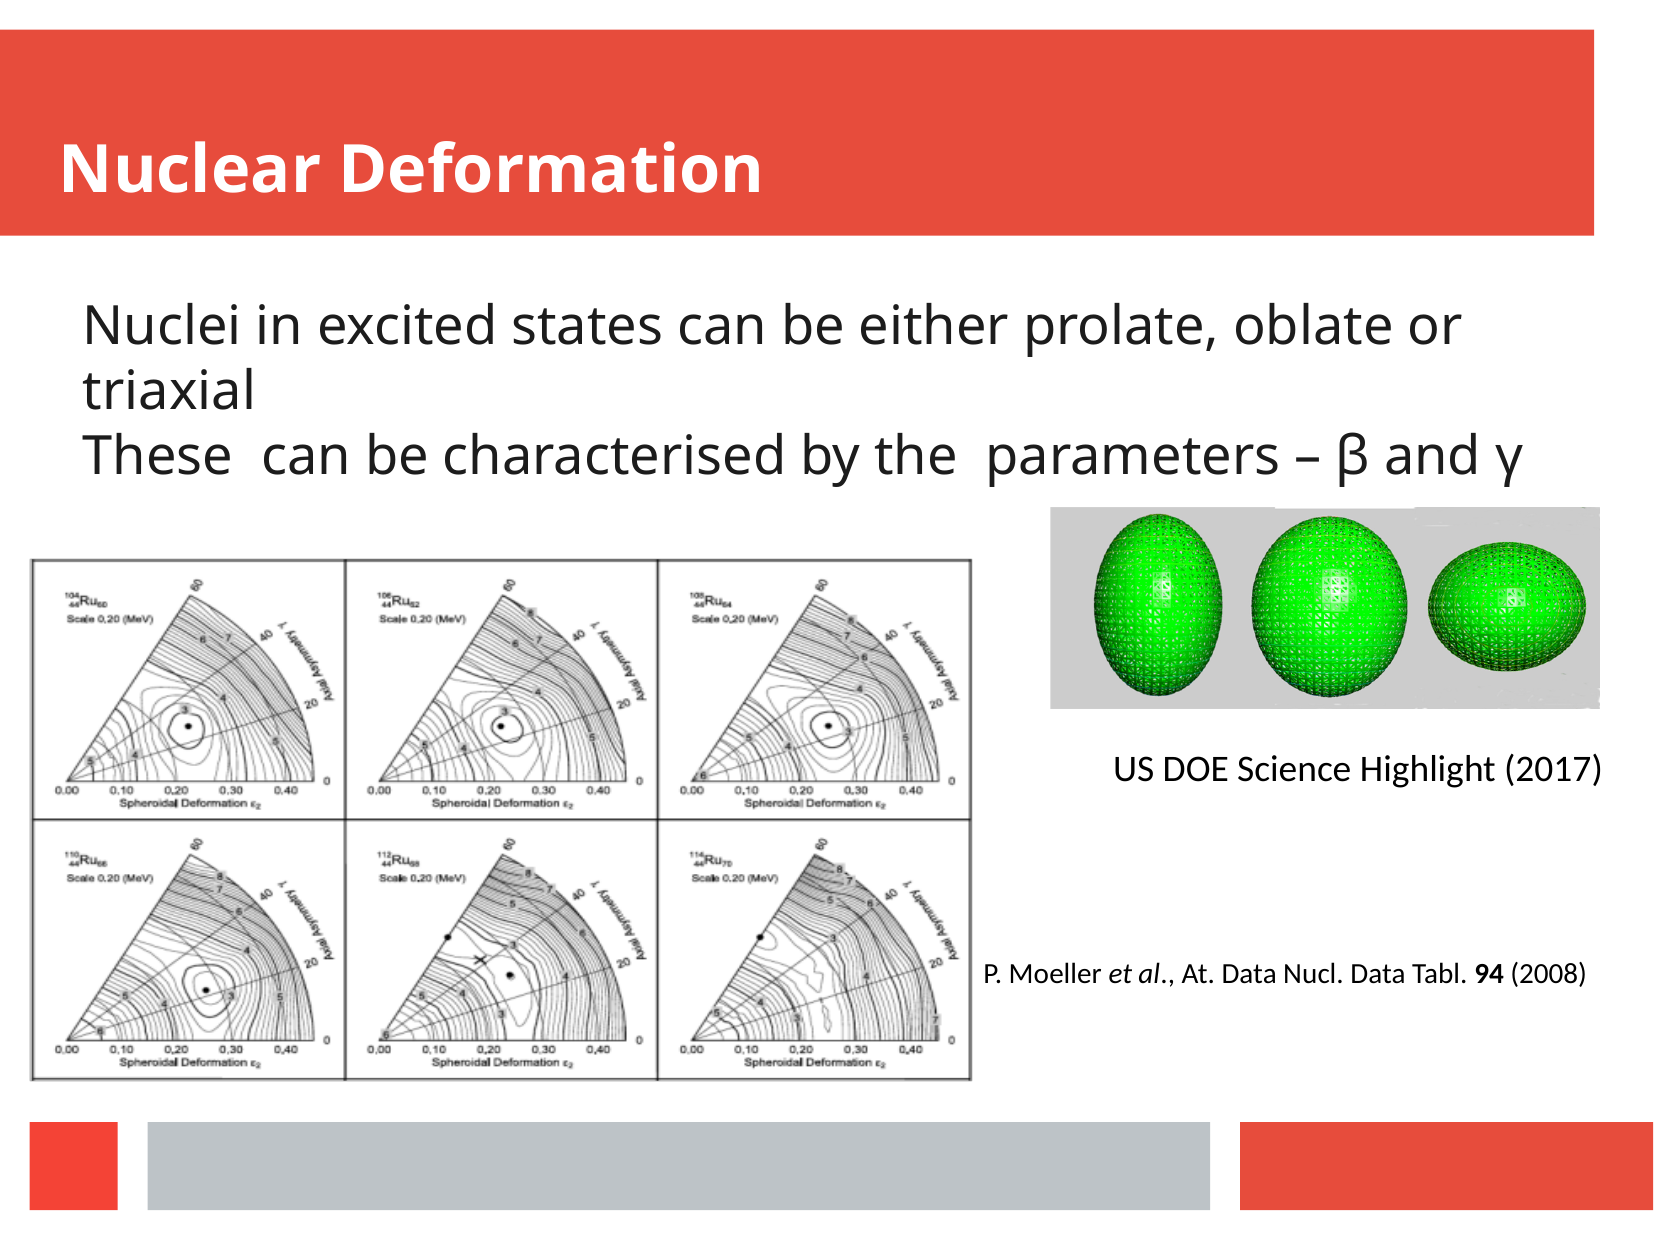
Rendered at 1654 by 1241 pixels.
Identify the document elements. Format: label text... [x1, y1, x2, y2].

text_box Nuclear Deformation [59, 59, 1595, 207]
text_box Nuclei in excited states can be either prolate, oblate or triaxial These can be characterised by the parameters – β and γ [82, 290, 1583, 591]
text_box US DOE Science Highlight (2017) [1098, 730, 1654, 839]
picture [22, 549, 981, 1087]
picture [1050, 507, 1601, 709]
text_box P. Moeller et al., At. Data Nucl. Data Tabl. 94 (2008) [985, 946, 1654, 1040]
